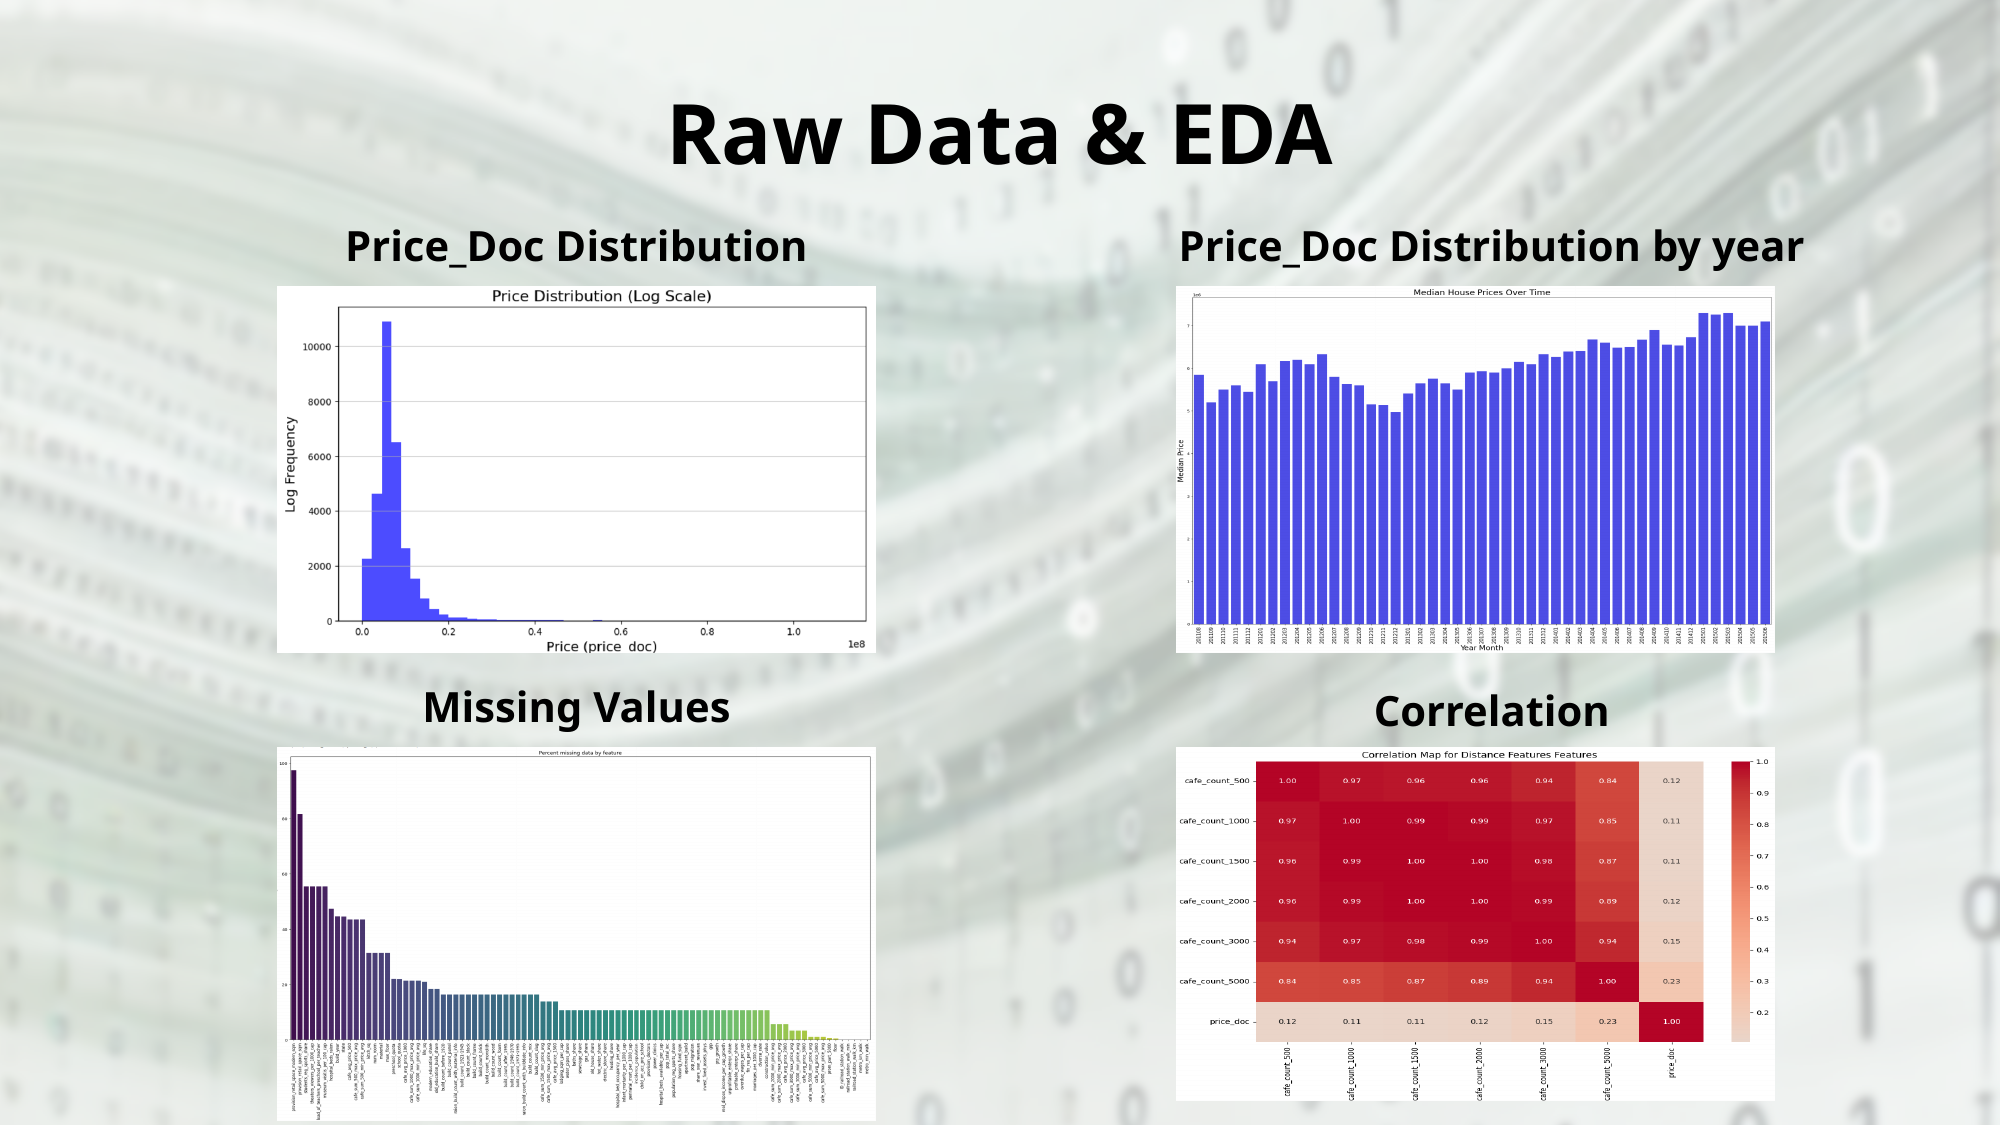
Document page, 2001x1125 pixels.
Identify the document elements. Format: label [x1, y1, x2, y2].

picture [1176, 286, 1775, 654]
list [0, 0, 2000, 1125]
picture [277, 746, 876, 1122]
picture [277, 286, 876, 654]
picture [1176, 746, 1775, 1102]
